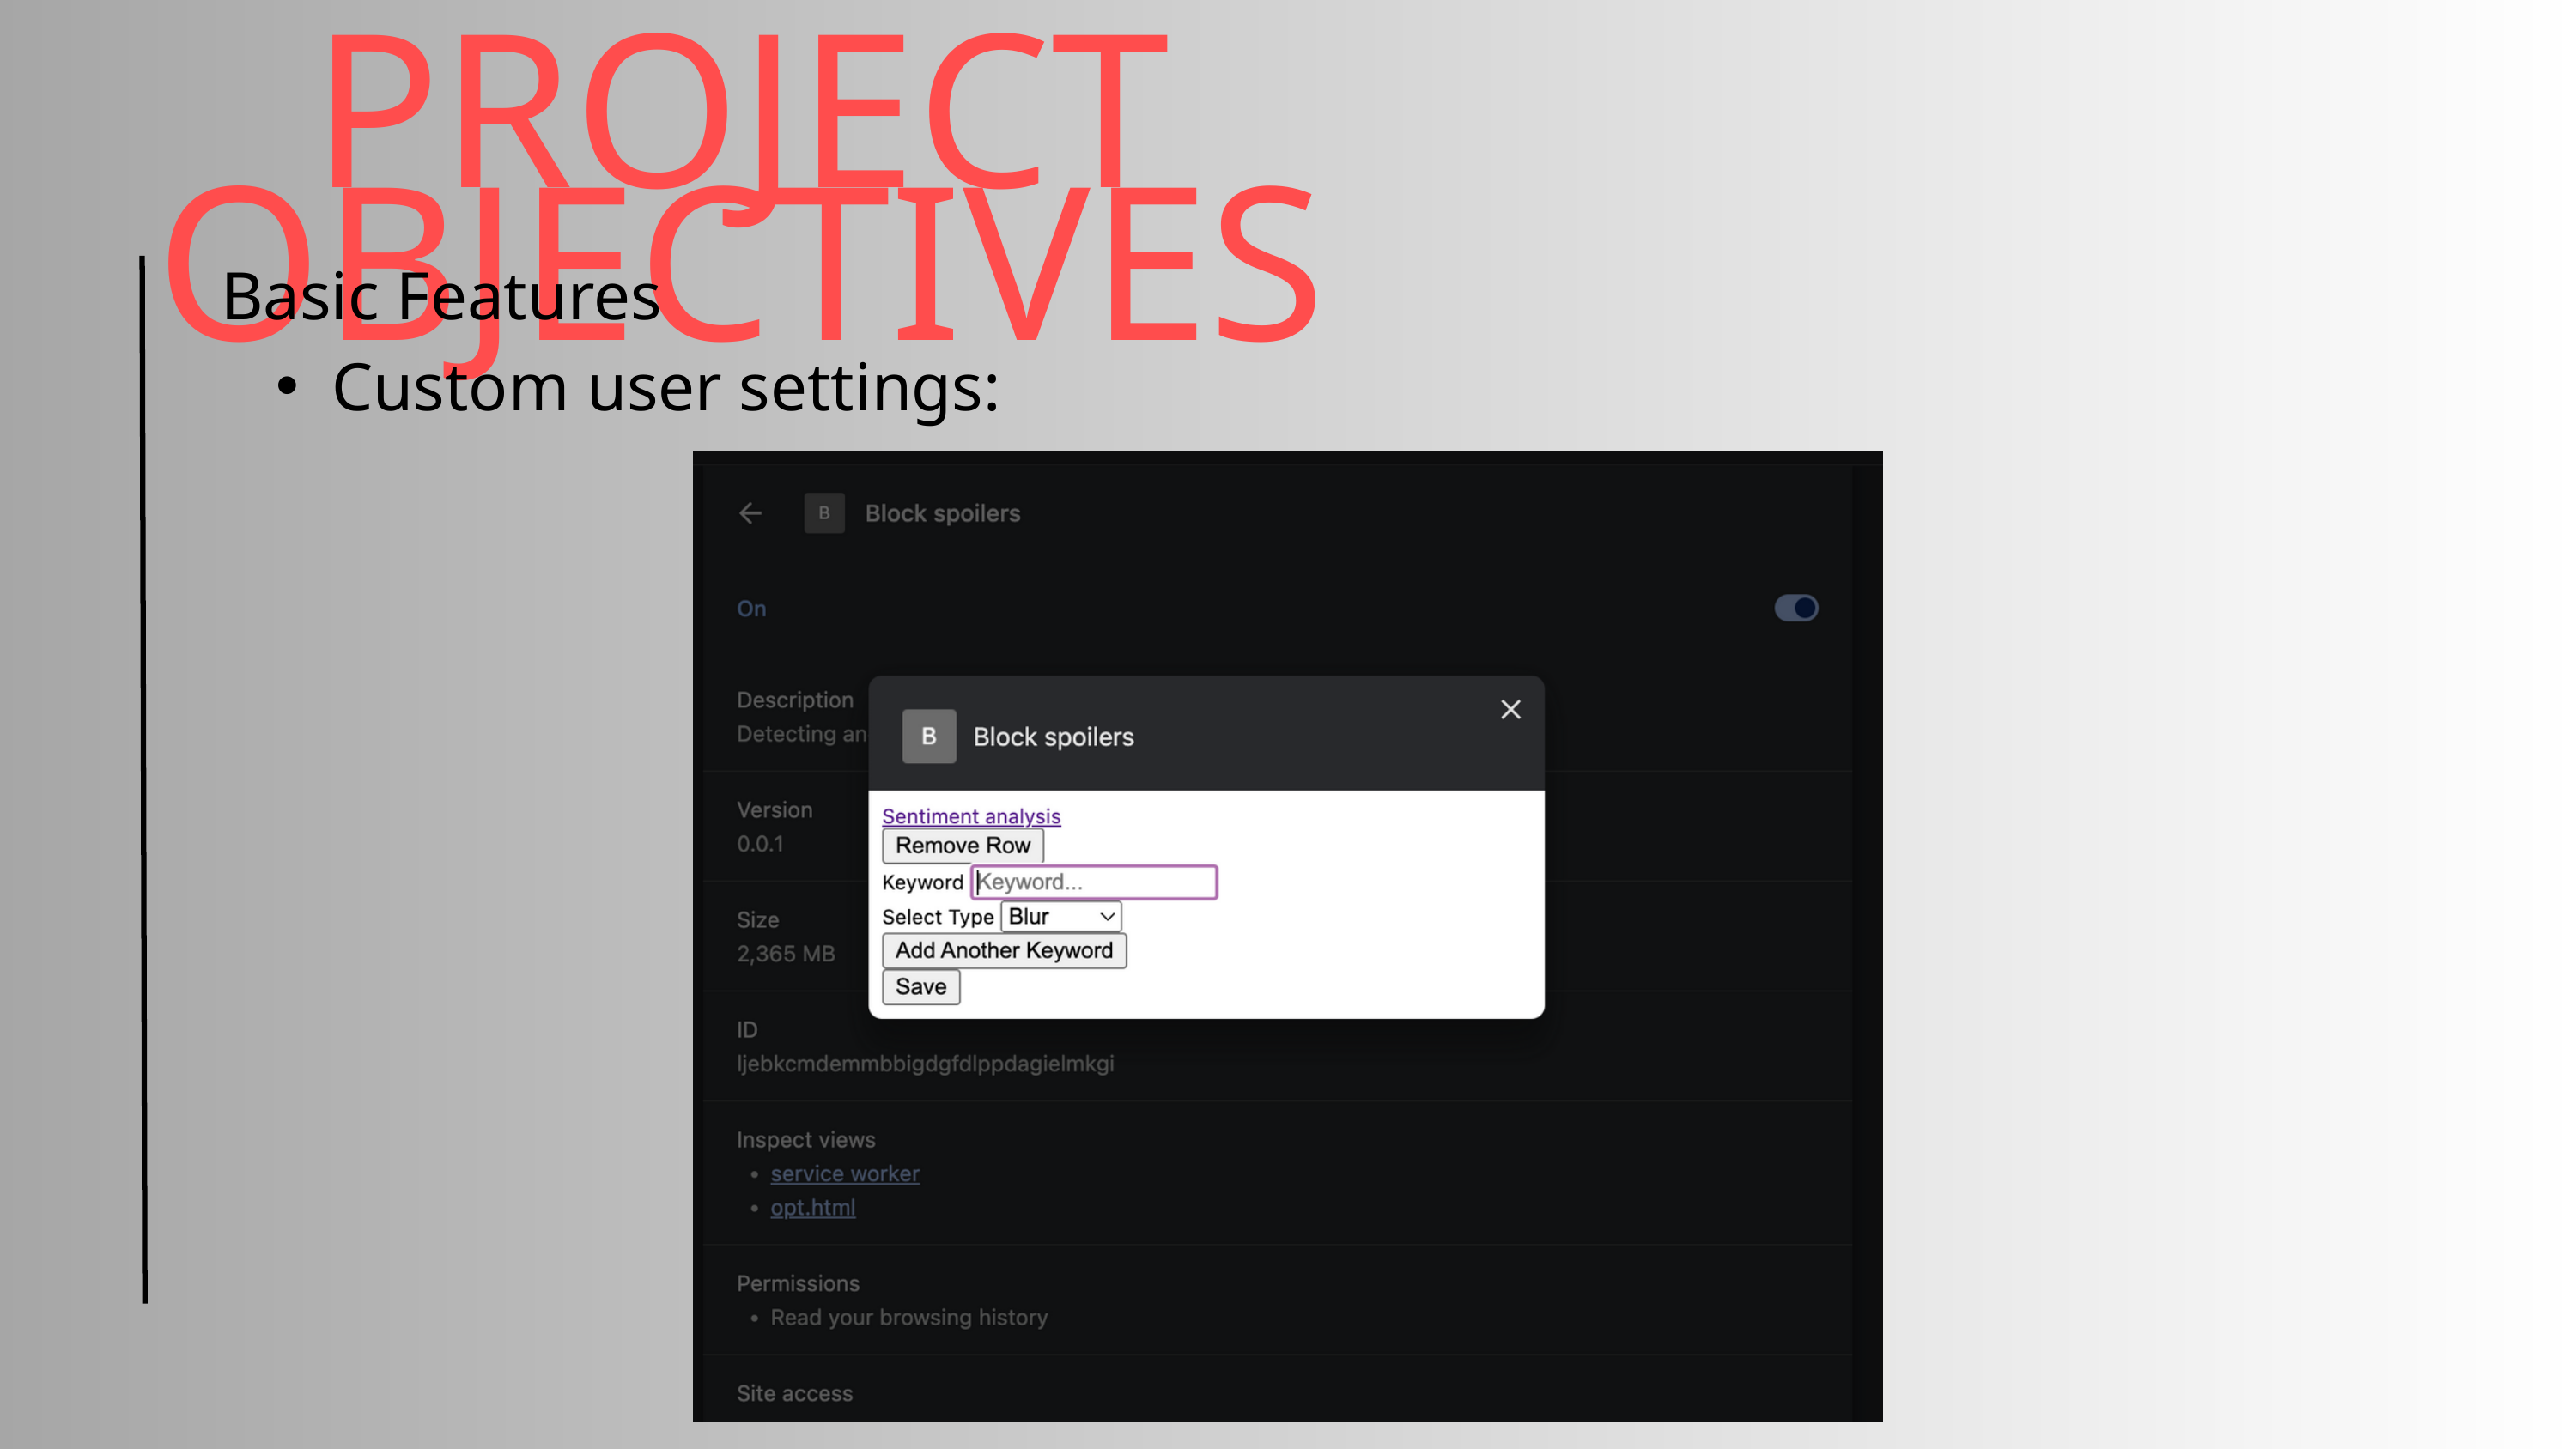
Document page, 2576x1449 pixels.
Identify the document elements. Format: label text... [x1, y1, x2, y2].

text_box Basic Features Custom user settings: [221, 240, 2355, 425]
text_box [693, 451, 1883, 1422]
text_box PROJECT OBJECTIVES [56, 76, 1426, 384]
